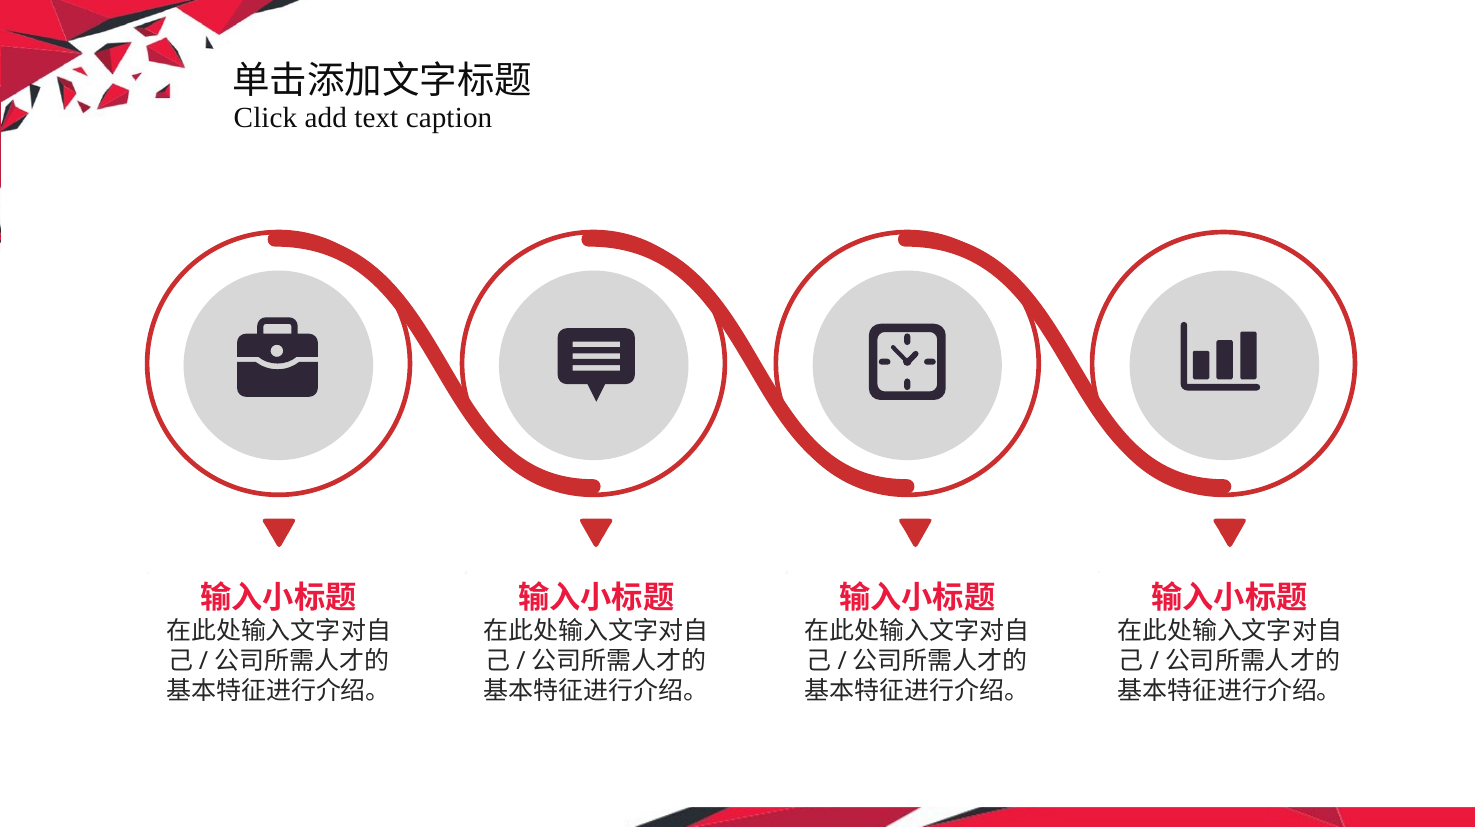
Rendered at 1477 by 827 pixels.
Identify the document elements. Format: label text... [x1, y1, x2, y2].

text_box 输入小标题 在此处输入文字对自己/公司所需人才的基本特征进行介绍。 [1097, 571, 1362, 710]
text_box [810, 437, 917, 496]
text_box [895, 229, 1234, 496]
picture [0, 0, 1475, 827]
text_box [1127, 268, 1322, 463]
text_box 输入小标题 在此处输入文字对自己/公司所需人才的基本特征进行介绍。 [464, 571, 728, 710]
text_box [815, 268, 1004, 463]
text_box [214, 107, 1477, 808]
text_box [1213, 518, 1246, 548]
text_box [186, 460, 371, 497]
text_box [899, 518, 932, 548]
text_box [262, 518, 296, 548]
text_box [497, 460, 603, 496]
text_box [1180, 321, 1261, 391]
text_box 输入小标题 在此处输入文字对自己/公司所需人才的基本特征进行介绍。 [147, 571, 411, 710]
text_box [531, 460, 686, 497]
text_box [1090, 229, 1358, 497]
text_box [557, 327, 636, 402]
text_box [868, 323, 946, 400]
text_box [580, 518, 613, 548]
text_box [236, 317, 319, 398]
text_box 输入小标题 在此处输入文字对自己/公司所需人才的基本特征进行介绍。 [785, 571, 1049, 710]
text_box [815, 230, 1041, 497]
